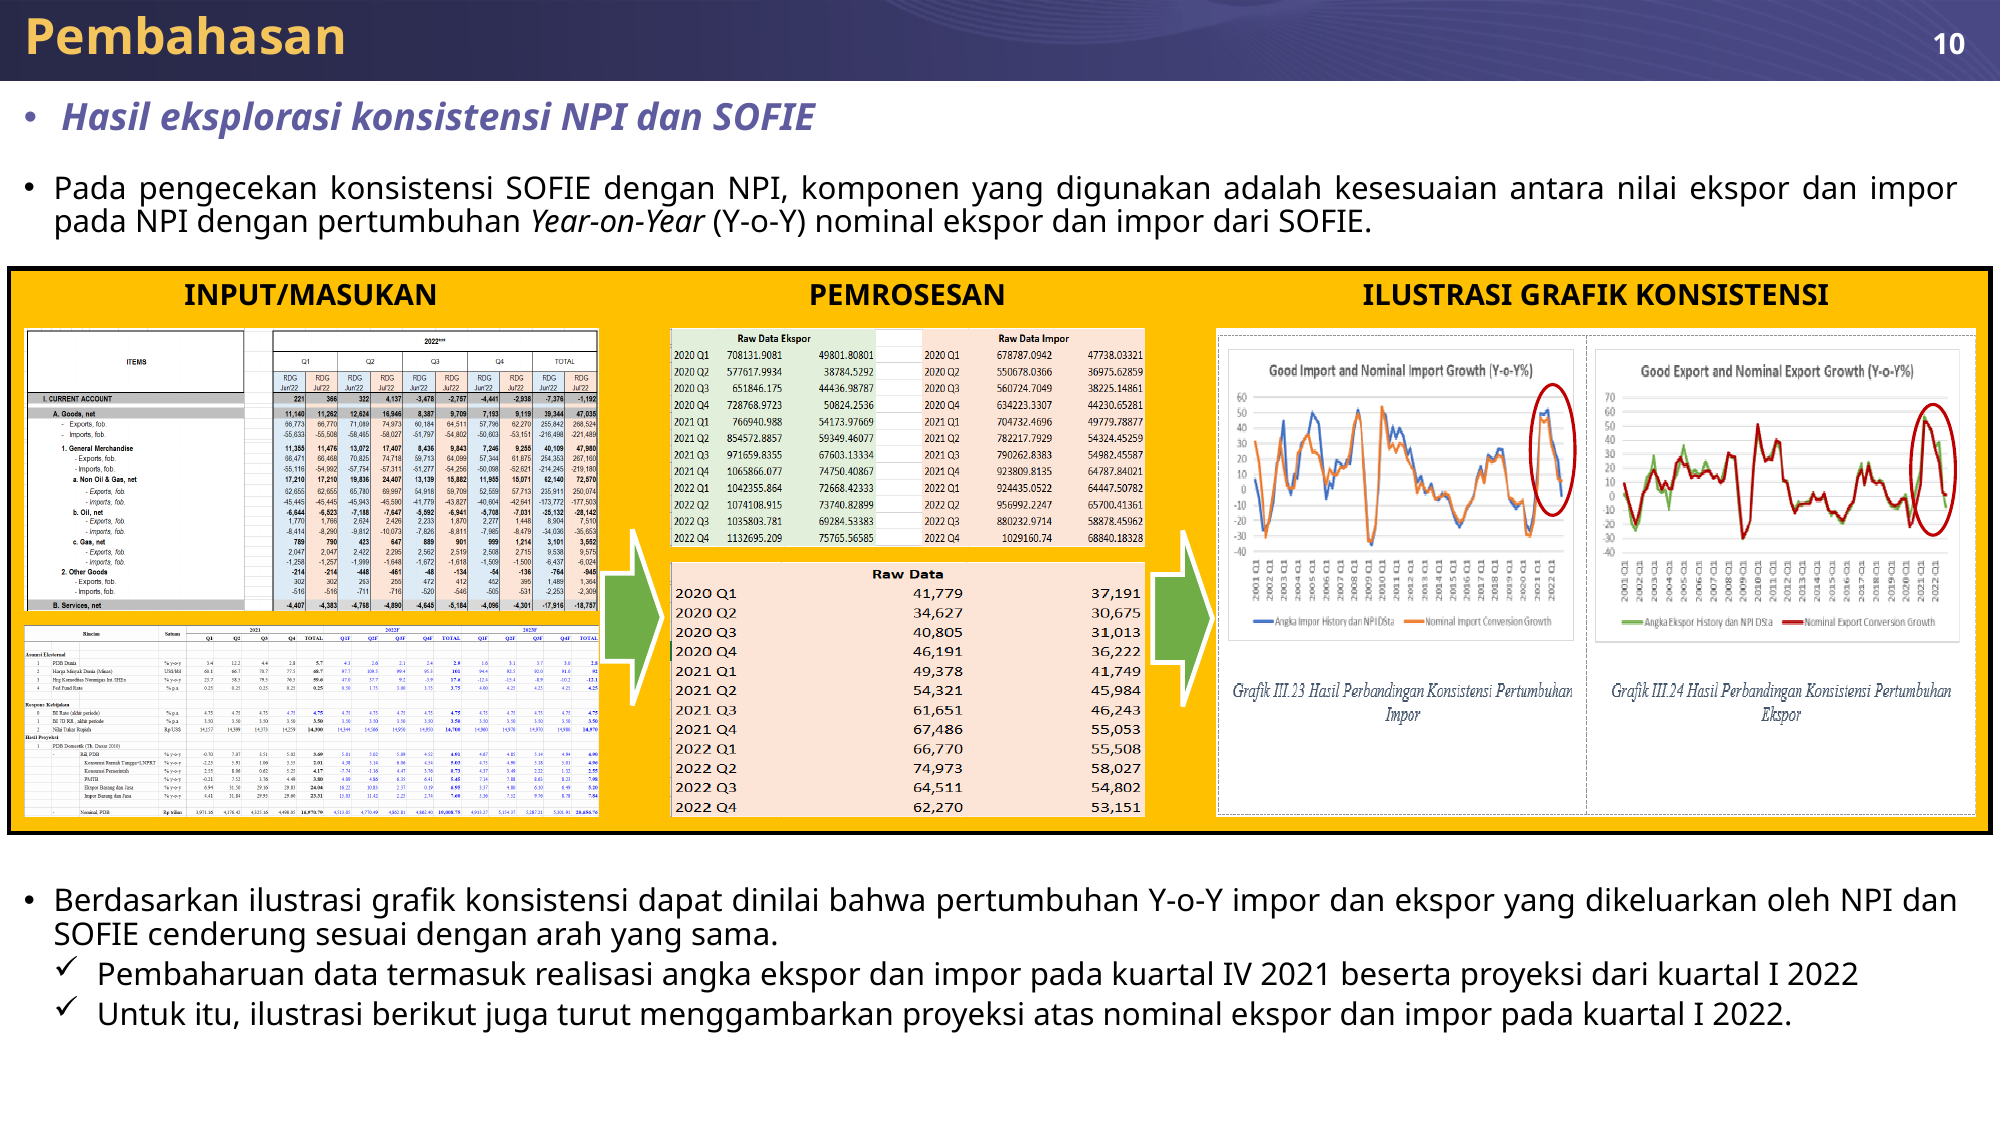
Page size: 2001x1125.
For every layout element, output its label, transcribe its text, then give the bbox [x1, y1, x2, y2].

list Hasil eksplorasi konsistensi NPI dan SOFIE [9, 91, 1983, 148]
list Pada pengecekan konsistensi SOFIE dengan NPI, komponen yang digunakan adalah kesesuaian antara nilai ekspor dan impor pada NPI dengan pertumbuhan Year-on-Year (Y-o-Y) nominal ekspor dan impor dari SOFIE. Berdasarkan ilustrasi grafik konsistensi dapat dinilai bahwa pertumbuhan Y-o-Y impor dan ekspor yang dikeluarkan oleh NPI dan SOFIE cenderung sesuai dengan arah yang sama. Pembaharuan data termasuk realisasi angka ekspor dan impor pada kuartal IV 2021 beserta proyeksi dari kuartal I 2022 Untuk itu, ilustrasi berikut juga turut menggambarkan proyeksi atas nominal ekspor dan impor pada kuartal I 2022. [9, 164, 1976, 1098]
picture [1216, 328, 1976, 817]
text_box [1976, 268, 1992, 834]
picture [24, 328, 599, 611]
text_box [601, 529, 664, 706]
picture [24, 625, 599, 817]
text_box INPUT/MASUKAN [24, 268, 599, 319]
text_box PEMROSESAN [620, 268, 1195, 319]
picture [670, 328, 1145, 547]
picture [0, 0, 2000, 81]
text_box [1151, 530, 1214, 707]
picture [670, 561, 1145, 817]
text_box ILUSTRASI GRAFIK KONSISTENSI [1309, 268, 1884, 319]
title Pembahasan [9, 4, 1850, 74]
